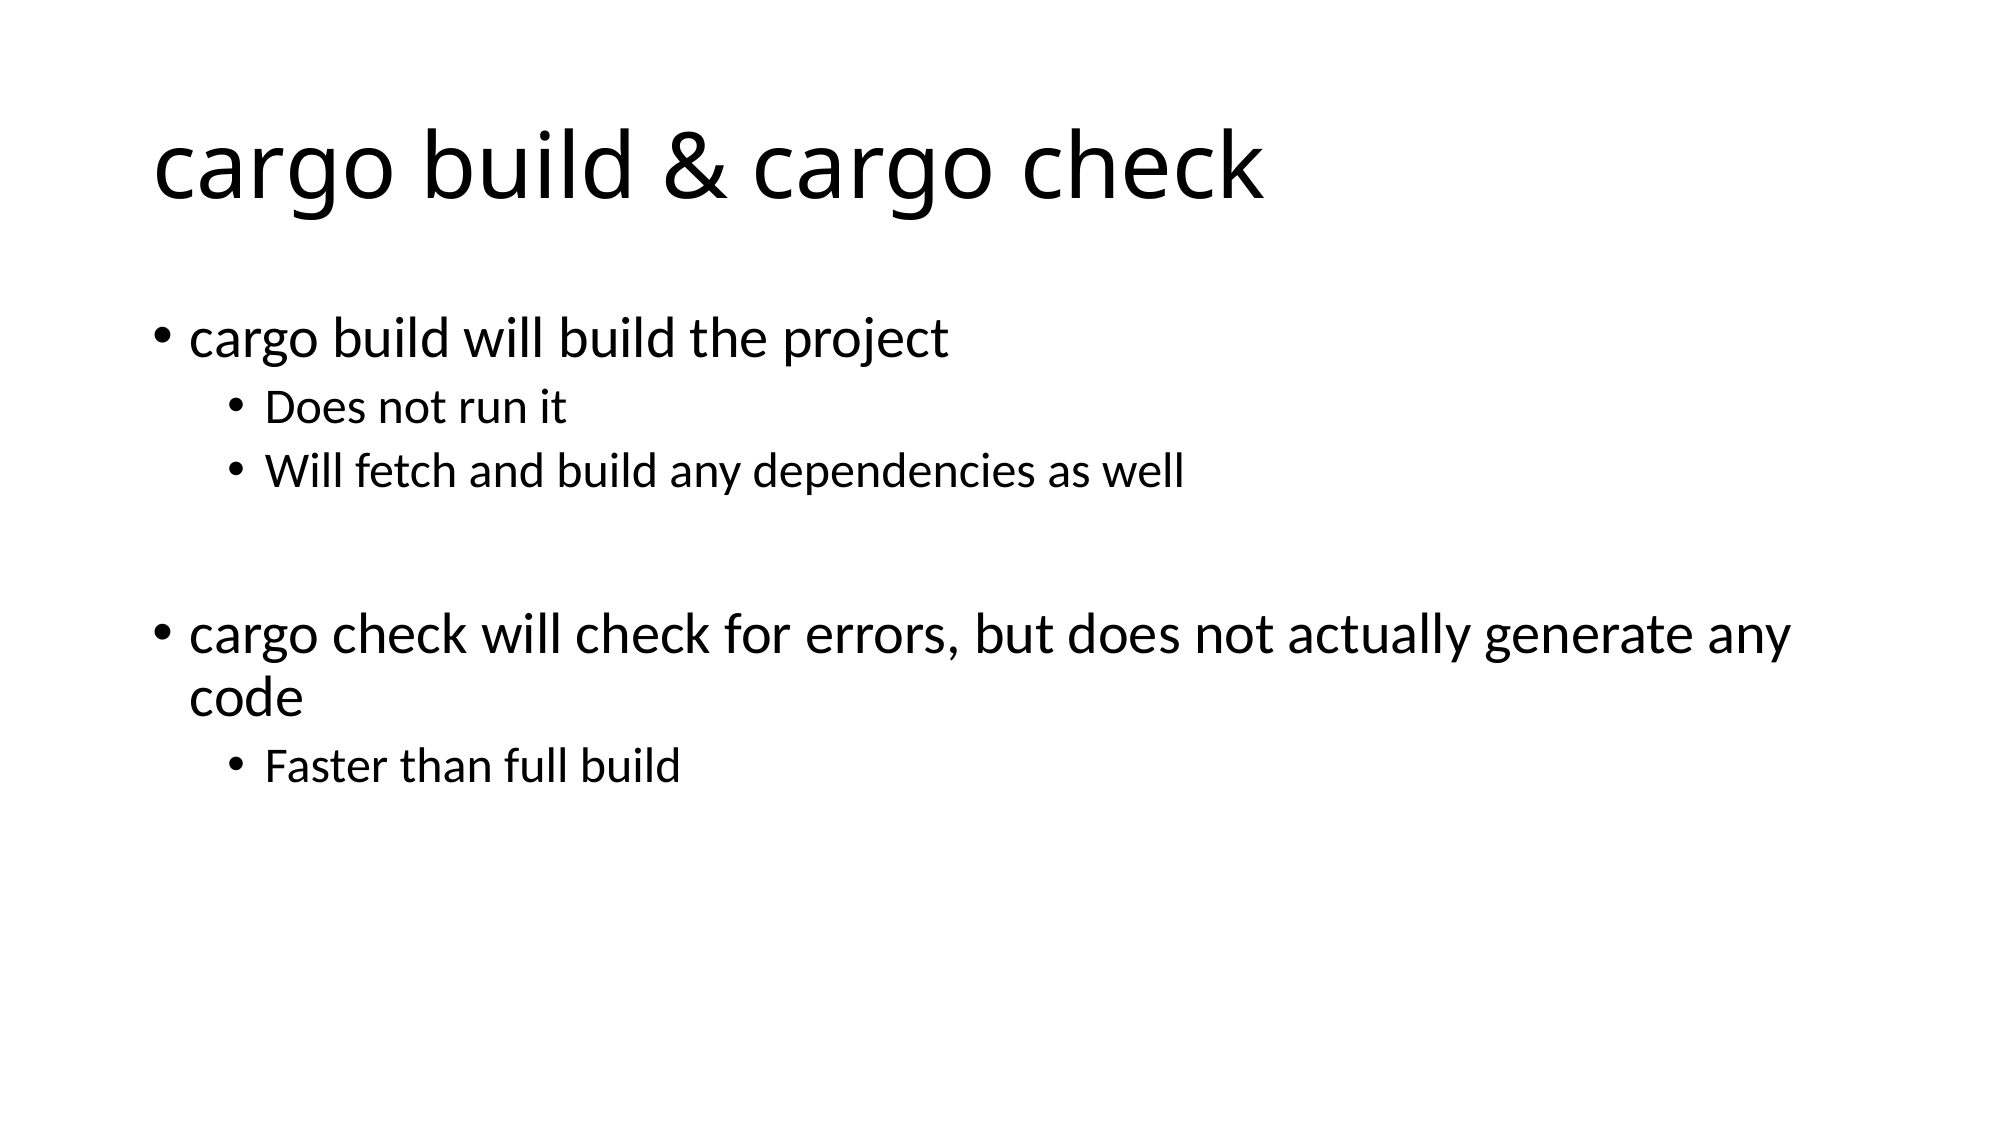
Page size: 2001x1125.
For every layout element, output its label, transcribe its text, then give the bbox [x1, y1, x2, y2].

list cargo build will build the project Does not run it Will fetch and build any dependencies as well cargo check will check for errors, but does not actually generate any code Faster than full build [137, 299, 1863, 1014]
title cargo build & cargo check [137, 59, 1863, 278]
